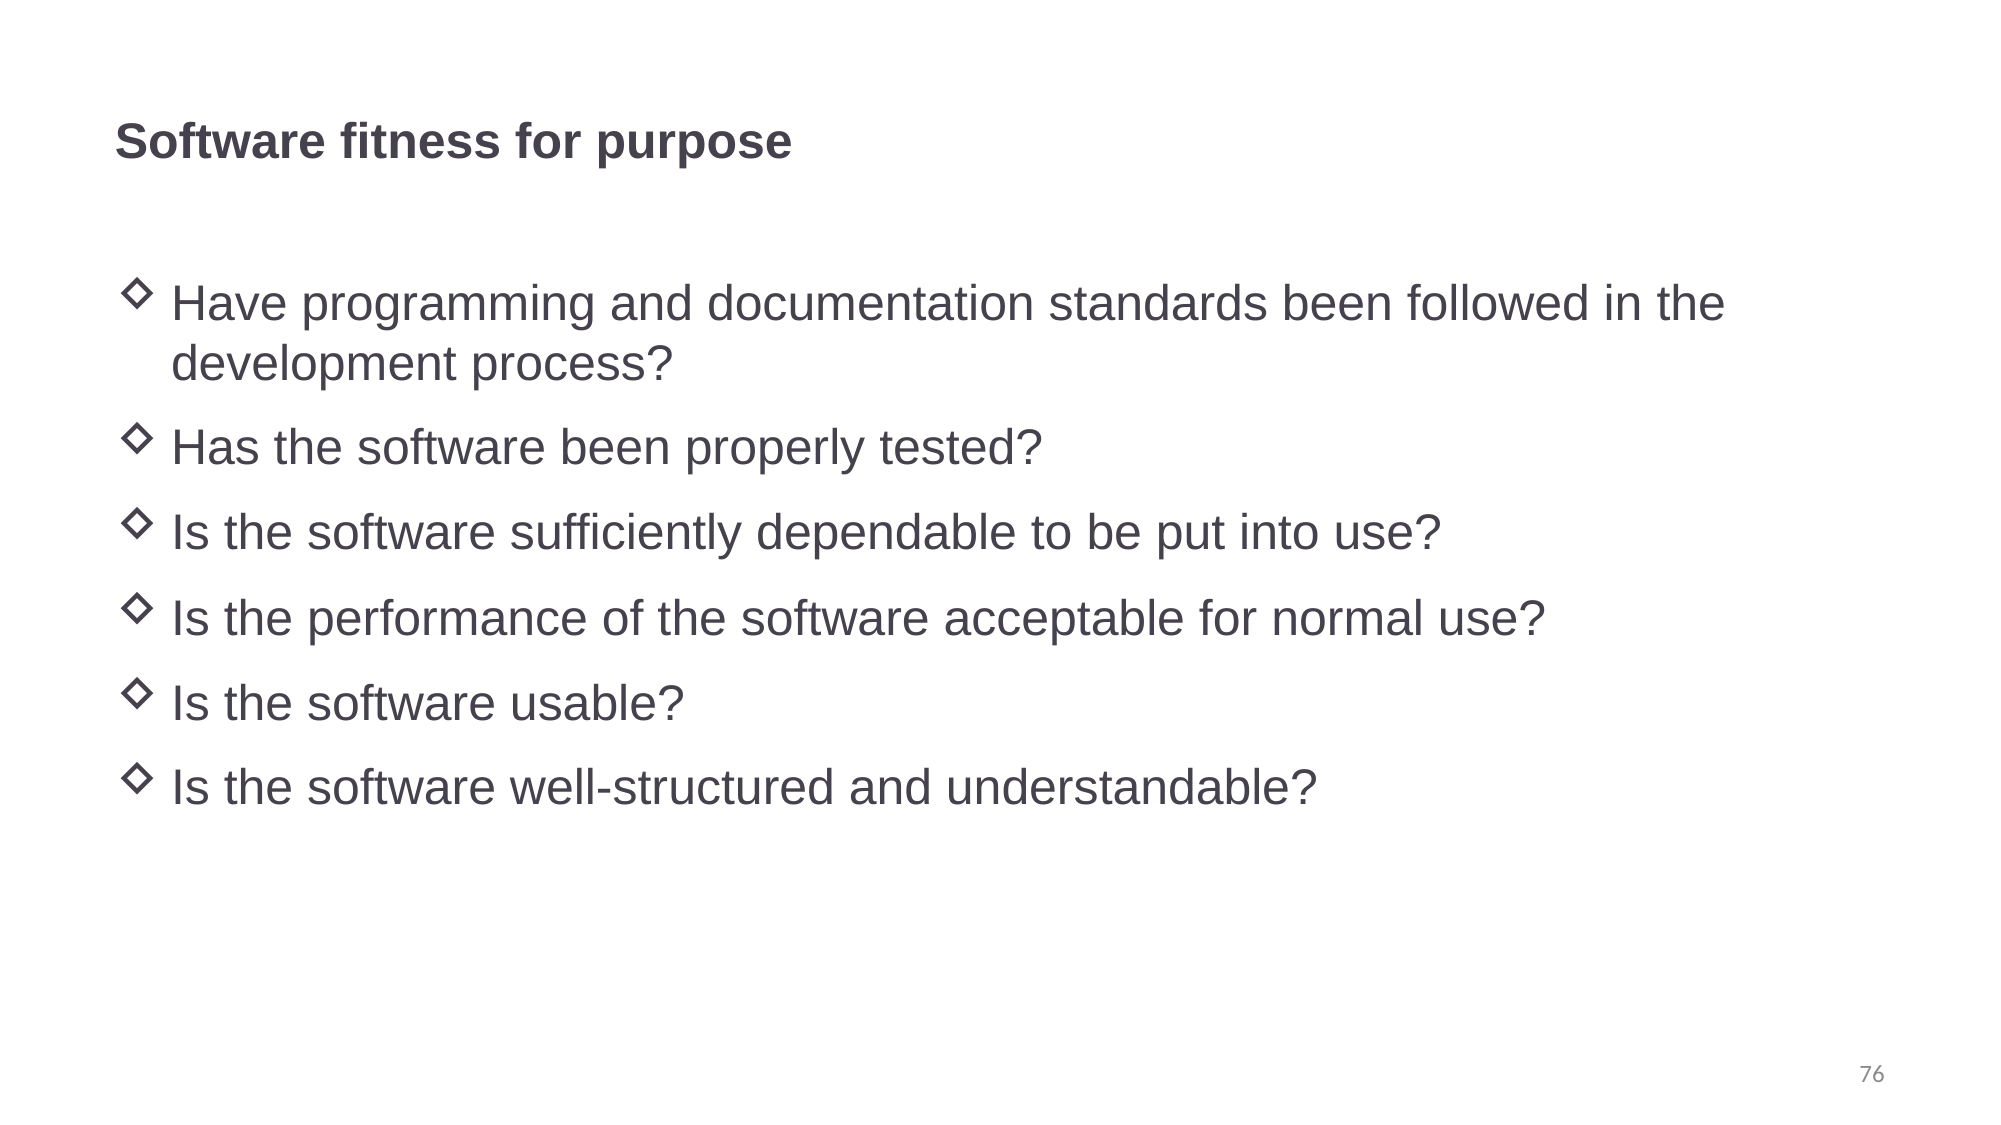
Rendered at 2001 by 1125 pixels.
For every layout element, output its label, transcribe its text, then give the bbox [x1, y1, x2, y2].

slide_number 76 [1433, 1042, 1900, 1103]
title Software fitness for purpose [99, 44, 1696, 233]
list Have programming and documentation standards been followed in the development process? Has the software been properly tested? Is the software sufficiently dependable to be put into use? Is the performance of the software acceptable for normal use? Is the software usable? Is the software well-structured and understandable? [99, 262, 1900, 1005]
